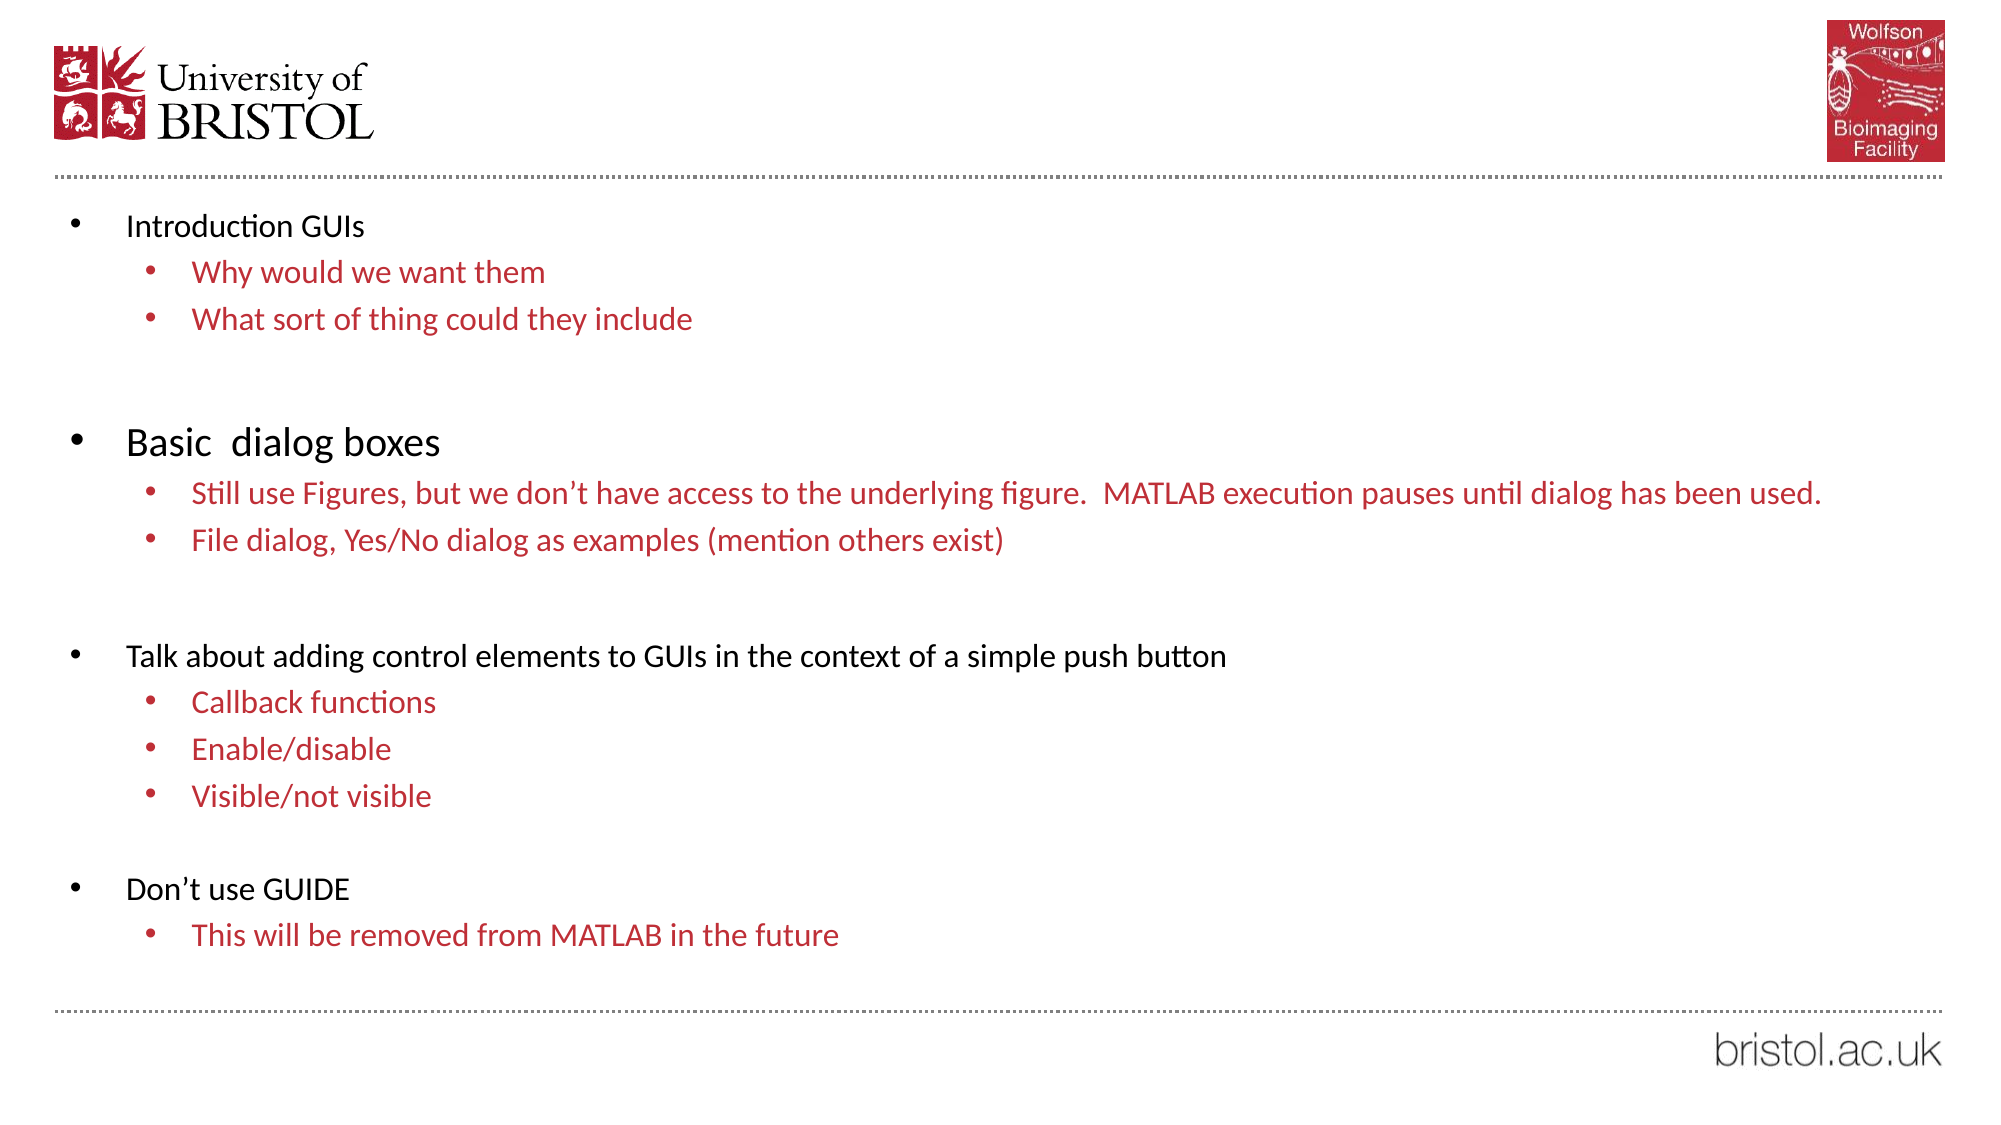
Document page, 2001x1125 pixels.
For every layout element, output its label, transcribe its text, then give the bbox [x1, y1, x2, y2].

picture [1827, 20, 1945, 162]
list Introduction GUIs Why would we want them What sort of thing could they include Basic dialog boxes Still use Figures, but we don’t have access to the underlying figure. MATLAB execution pauses until dialog has been used. File dialog, Yes/No dialog as examples (mention others exist) Talk about adding control elements to GUIs in the context of a simple push button Callback functions Enable/disable Visible/not visible Don’t use GUIDE This will be removed from MATLAB in the future [55, 196, 1945, 1005]
picture [1700, 1023, 1945, 1080]
picture [54, 46, 374, 140]
